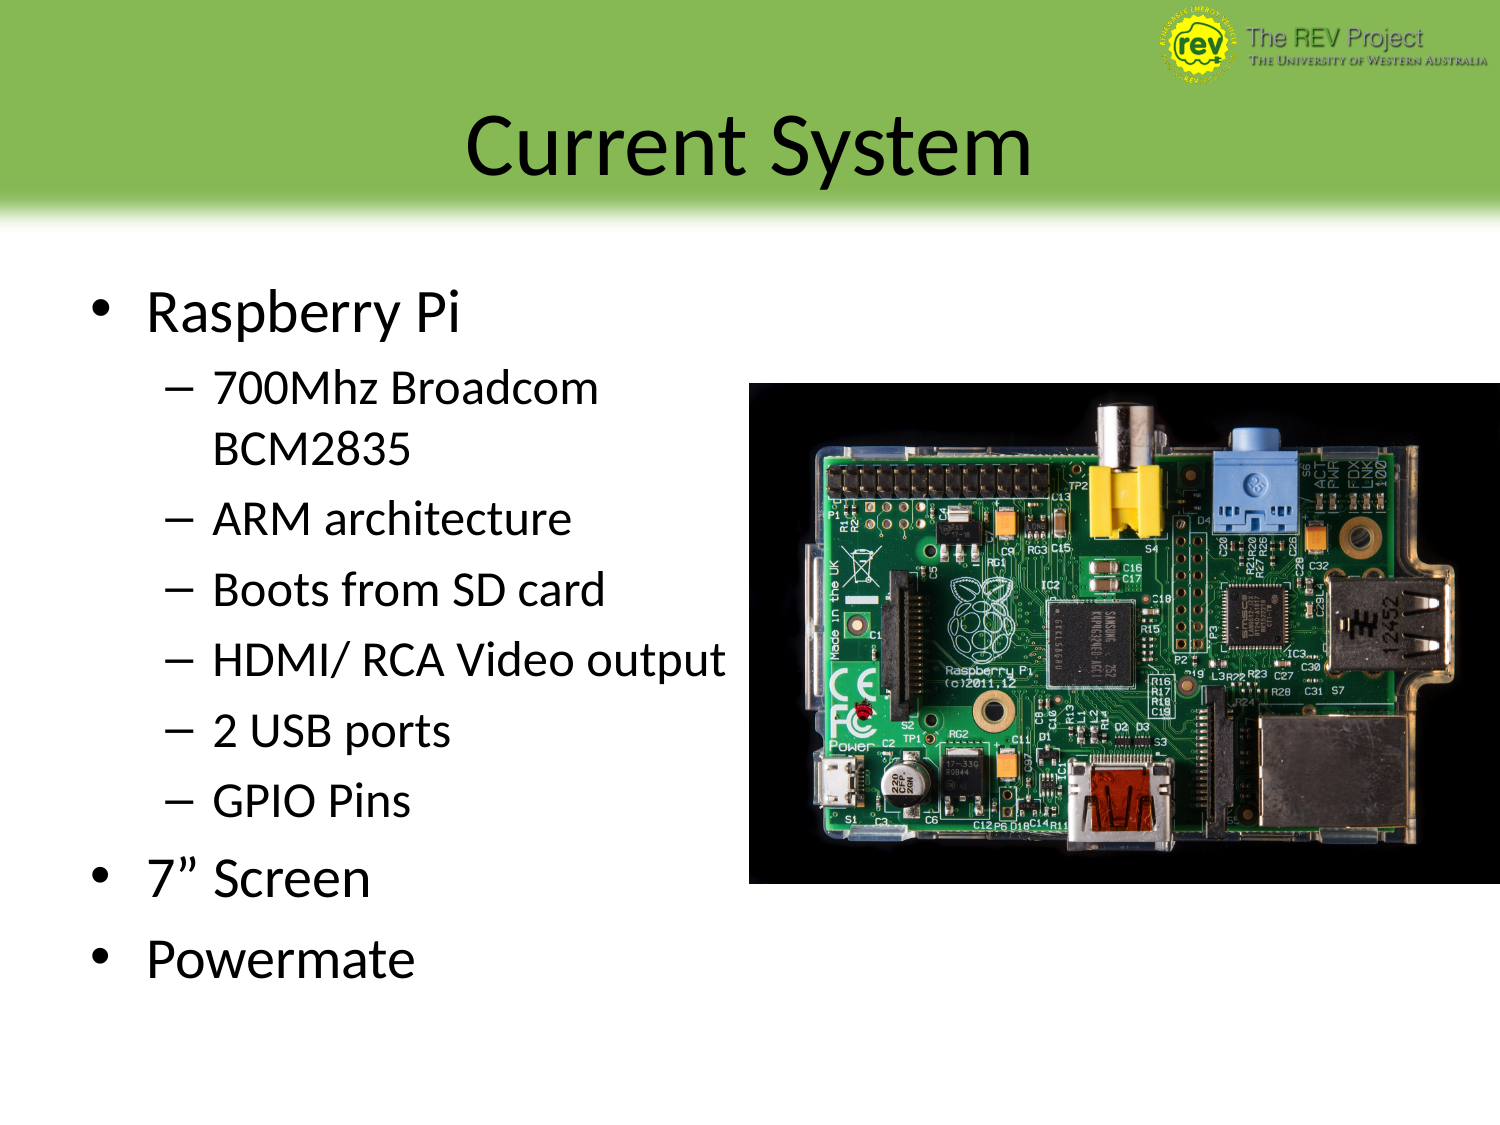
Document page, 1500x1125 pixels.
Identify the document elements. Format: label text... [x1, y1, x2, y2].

list Raspberry Pi 700Mhz Broadcom BCM2835 ARM architecture Boots from SD card HDMI/ RCA Video output 2 USB ports GPIO Pins 7” Screen Powermate [75, 262, 750, 1005]
title Current System [75, 45, 1425, 233]
picture [0, 0, 1500, 1125]
